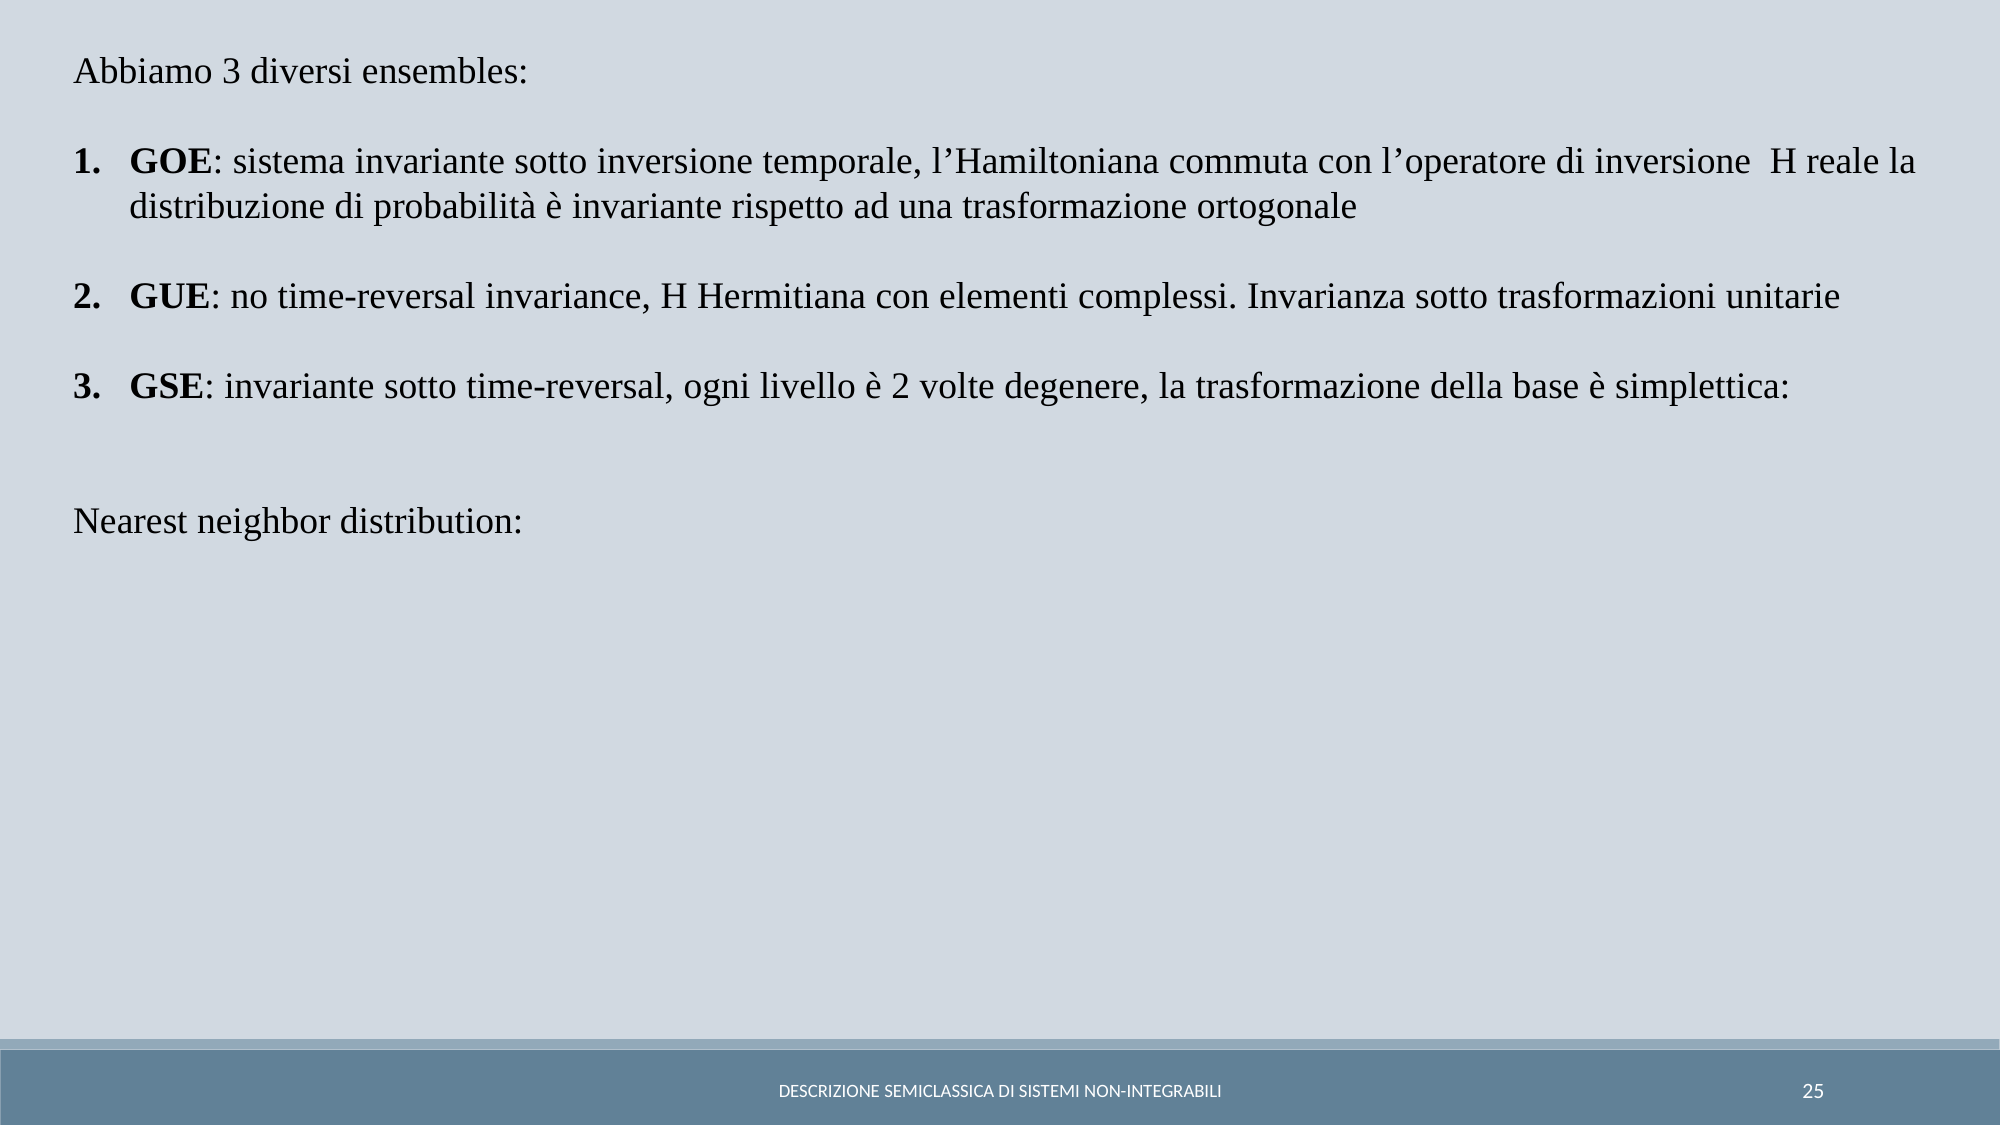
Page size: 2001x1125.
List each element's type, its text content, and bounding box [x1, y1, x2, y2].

slide_number 25 [1624, 1059, 1840, 1120]
footer Descrizione semiclassica di sistemi non-integrabili [604, 1059, 1396, 1120]
